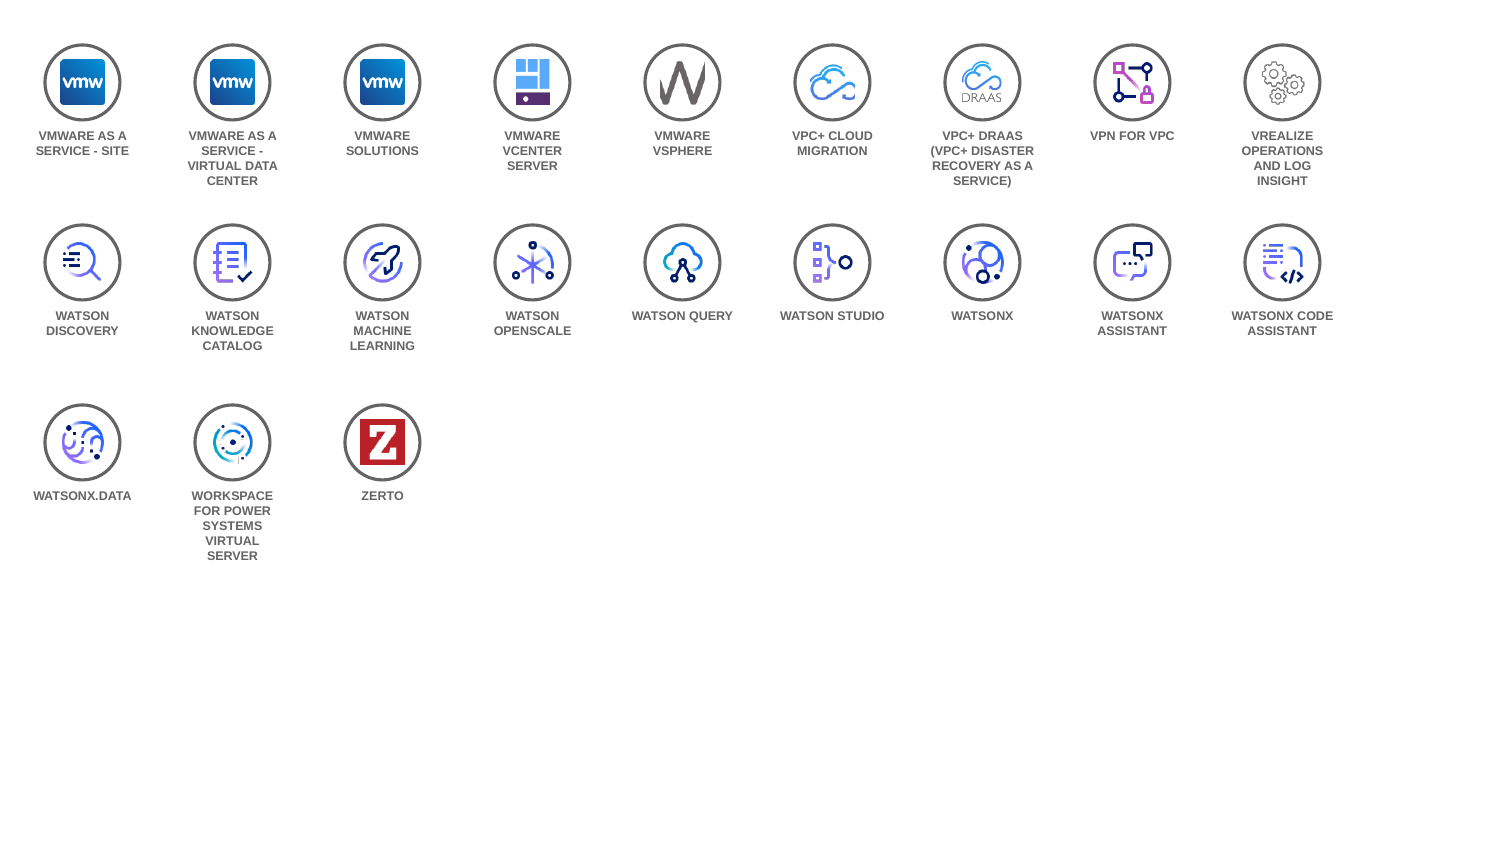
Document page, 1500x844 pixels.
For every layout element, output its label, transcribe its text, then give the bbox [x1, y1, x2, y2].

text_box [809, 292, 856, 300]
text_box [659, 292, 706, 300]
text_box [59, 292, 106, 300]
text_box WATSONX [929, 307, 1035, 323]
text_box VREALIZE OPERATIONS AND LOG INSIGHT [1229, 127, 1335, 188]
picture [659, 239, 706, 286]
text_box [194, 224, 270, 290]
picture [1109, 59, 1156, 106]
text_box [509, 112, 556, 120]
text_box [494, 224, 570, 290]
text_box [1109, 112, 1156, 120]
text_box [344, 44, 420, 110]
picture [359, 419, 406, 466]
picture [509, 59, 556, 106]
text_box [194, 404, 270, 480]
text_box WATSON KNOWLEDGE CATALOG [179, 307, 285, 353]
picture [959, 59, 1006, 106]
text_box [659, 112, 706, 120]
text_box [509, 292, 556, 300]
picture [1259, 239, 1306, 286]
text_box [944, 44, 1020, 110]
text_box [1094, 224, 1170, 290]
picture [59, 59, 106, 106]
text_box WATSON STUDIO [779, 307, 885, 323]
picture [209, 419, 256, 466]
picture [659, 59, 706, 106]
text_box WORKSPACE FOR POWER SYSTEMS VIRTUAL SERVER [179, 487, 285, 563]
text_box [1244, 44, 1320, 110]
picture [1259, 59, 1306, 106]
text_box [209, 112, 256, 120]
text_box [1259, 112, 1306, 120]
text_box [1259, 292, 1306, 300]
text_box [344, 404, 420, 480]
text_box WATSON OPENSCALE [479, 307, 585, 338]
text_box [794, 44, 870, 110]
text_box [44, 404, 120, 480]
picture [359, 239, 406, 286]
text_box WATSON DISCOVERY [29, 307, 135, 338]
text_box WATSON QUERY [629, 307, 735, 323]
text_box WATSONX ASSISTANT [1079, 307, 1185, 338]
text_box [959, 292, 1006, 300]
picture [209, 239, 256, 286]
text_box WATSON MACHINE LEARNING [329, 307, 435, 353]
text_box [44, 224, 120, 290]
text_box [209, 292, 256, 300]
text_box VMWARE VCENTER SERVER [479, 127, 585, 173]
text_box ZERTO [329, 487, 435, 503]
text_box [494, 44, 570, 110]
picture [209, 59, 256, 106]
text_box [644, 224, 720, 290]
text_box [944, 224, 1020, 290]
picture [1109, 239, 1156, 286]
text_box [1244, 224, 1320, 290]
picture [59, 239, 106, 286]
picture [959, 239, 1006, 286]
picture [359, 59, 406, 106]
picture [59, 419, 106, 466]
picture [809, 239, 856, 286]
text_box [1109, 292, 1156, 300]
text_box [344, 224, 420, 290]
text_box WATSONX.DATA [29, 487, 135, 503]
text_box VMWARE SOLUTIONS [329, 127, 435, 158]
text_box VPN FOR VPC [1079, 127, 1185, 143]
text_box [959, 112, 1006, 120]
text_box [644, 44, 720, 110]
text_box [194, 44, 270, 110]
text_box VPC+ CLOUD MIGRATION [779, 127, 885, 158]
text_box [59, 112, 106, 120]
text_box VMWARE VSPHERE [629, 127, 735, 158]
text_box VMWARE AS A SERVICE - VIRTUAL DATA CENTER [179, 127, 285, 188]
text_box [1094, 44, 1170, 110]
text_box [44, 44, 120, 110]
text_box [809, 112, 856, 120]
text_box VMWARE AS A SERVICE - SITE [29, 127, 135, 158]
text_box WATSONX CODE ASSISTANT [1229, 307, 1335, 338]
text_box [359, 112, 406, 120]
text_box [359, 292, 406, 300]
text_box VPC+ DRAAS (VPC+ DISASTER RECOVERY AS A SERVICE) [929, 127, 1035, 188]
text_box [794, 224, 870, 290]
picture [809, 59, 856, 106]
picture [509, 239, 556, 286]
